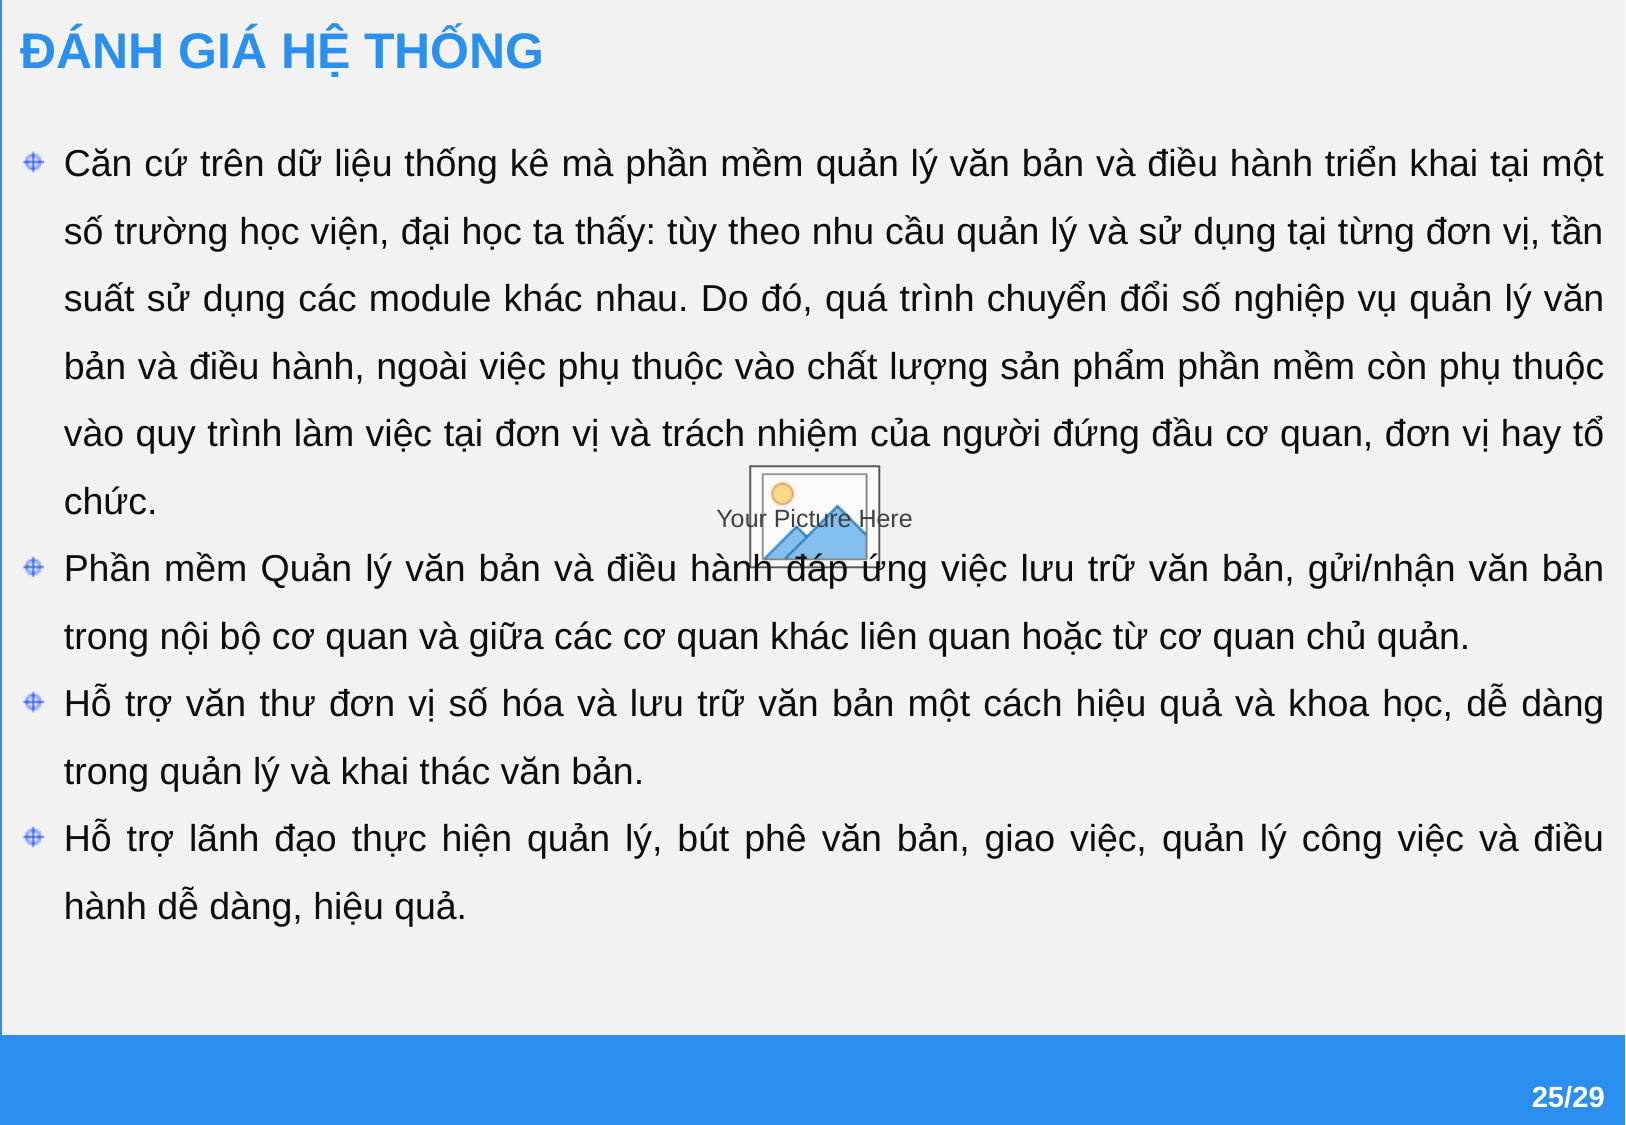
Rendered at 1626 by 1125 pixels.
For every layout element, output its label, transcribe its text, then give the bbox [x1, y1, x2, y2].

text_box 25/29 [1355, 1071, 1620, 1121]
picture [2, 0, 1625, 1036]
